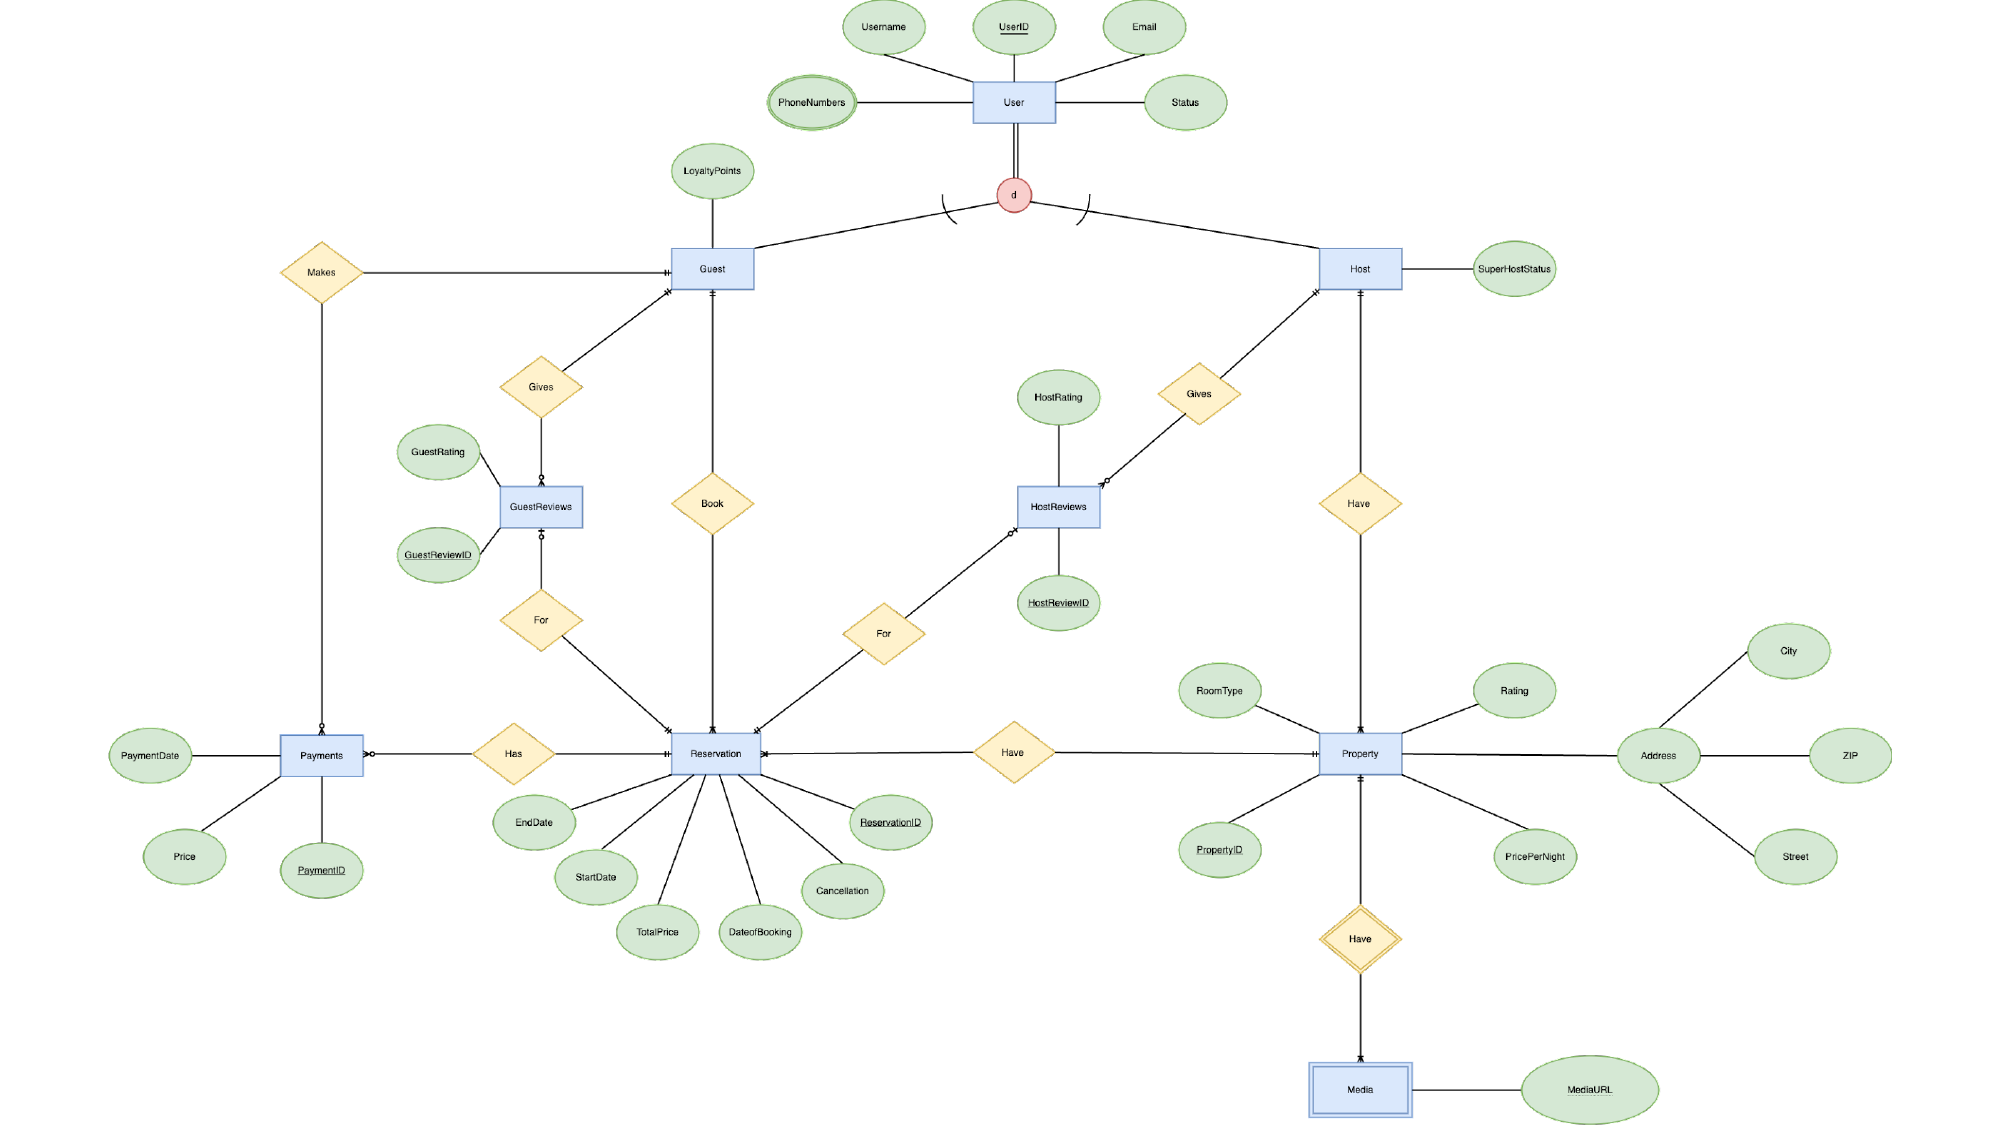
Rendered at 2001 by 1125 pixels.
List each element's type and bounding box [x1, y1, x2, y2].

picture [108, 0, 1892, 1125]
